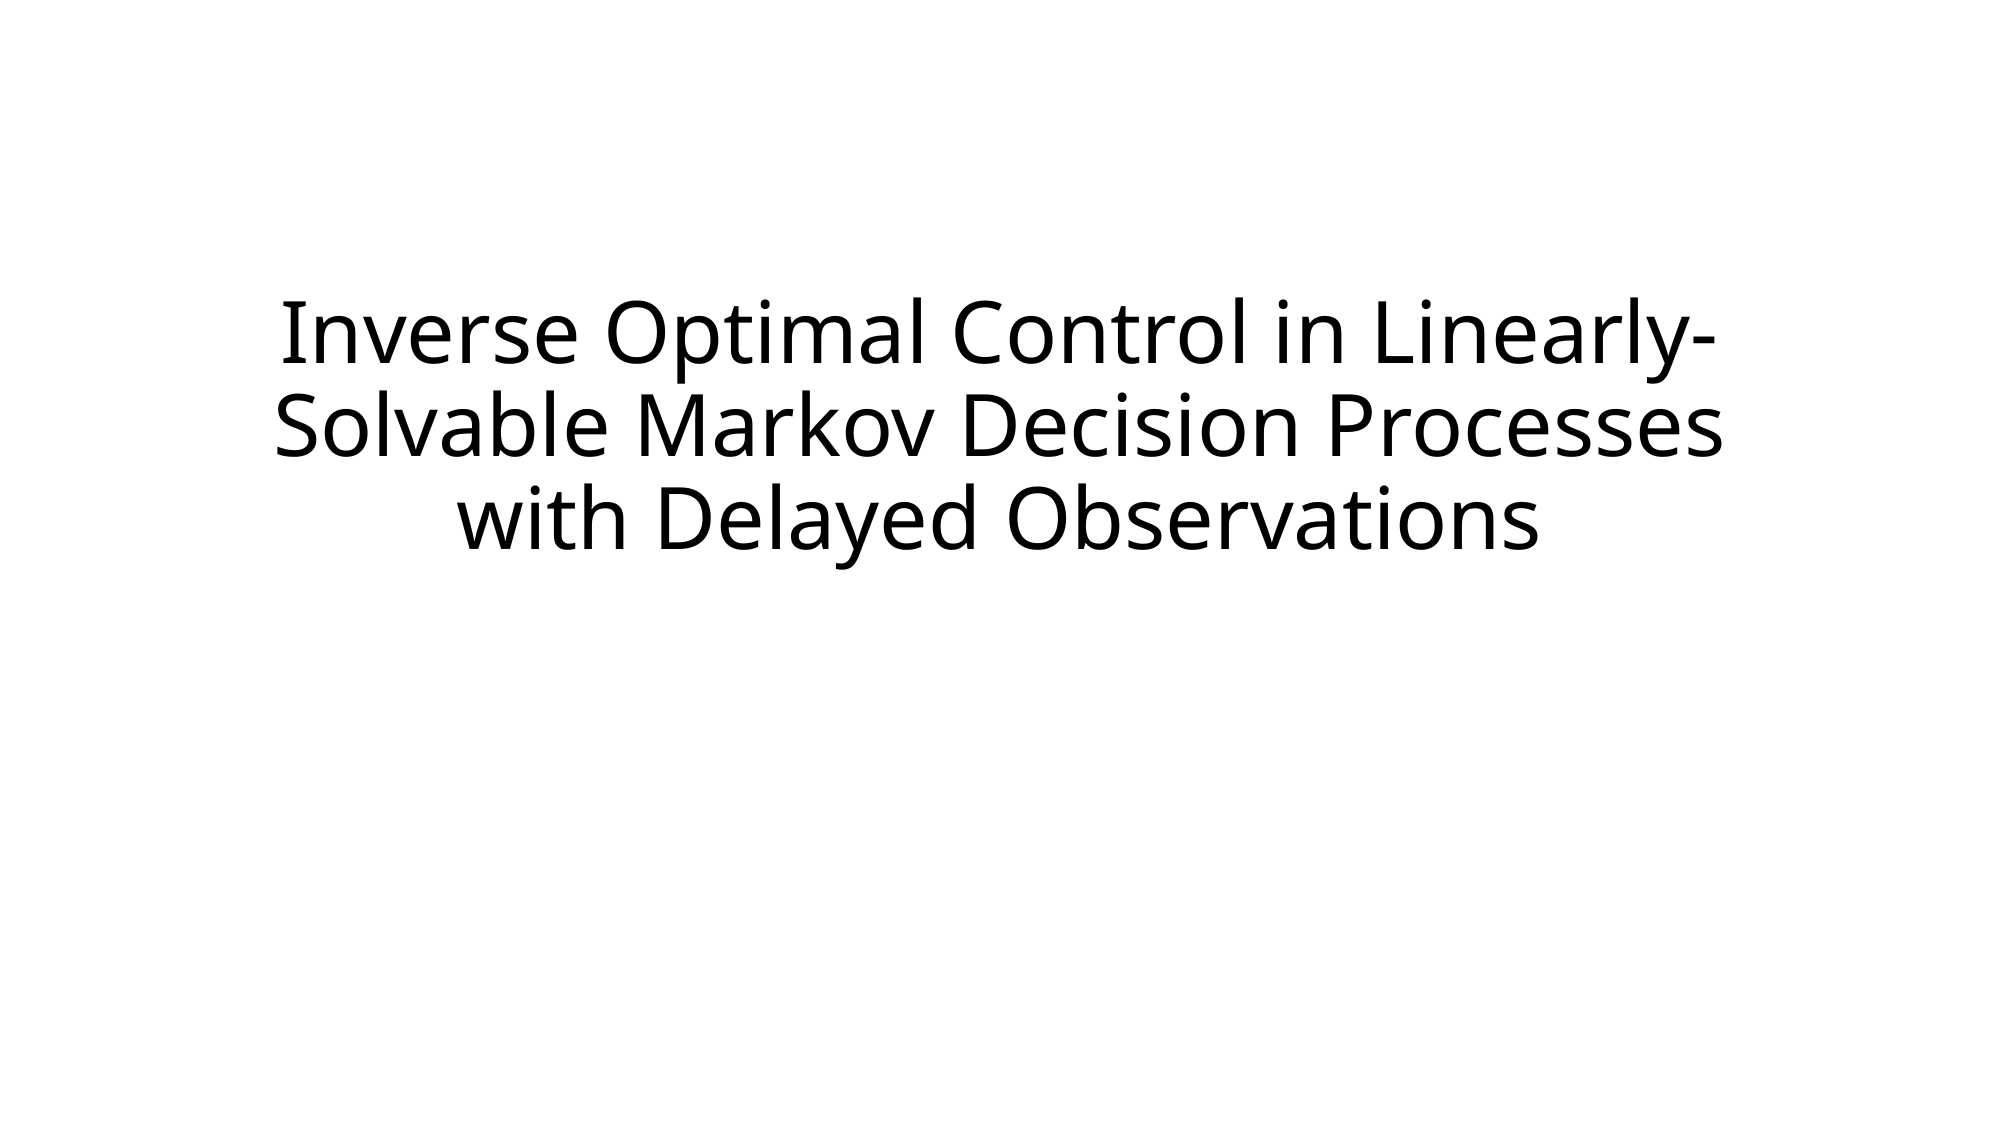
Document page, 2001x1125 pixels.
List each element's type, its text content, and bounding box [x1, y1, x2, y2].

title Inverse Optimal Control in Linearly-Solvable Markov Decision Processes with Delayed Observations [249, 184, 1750, 576]
